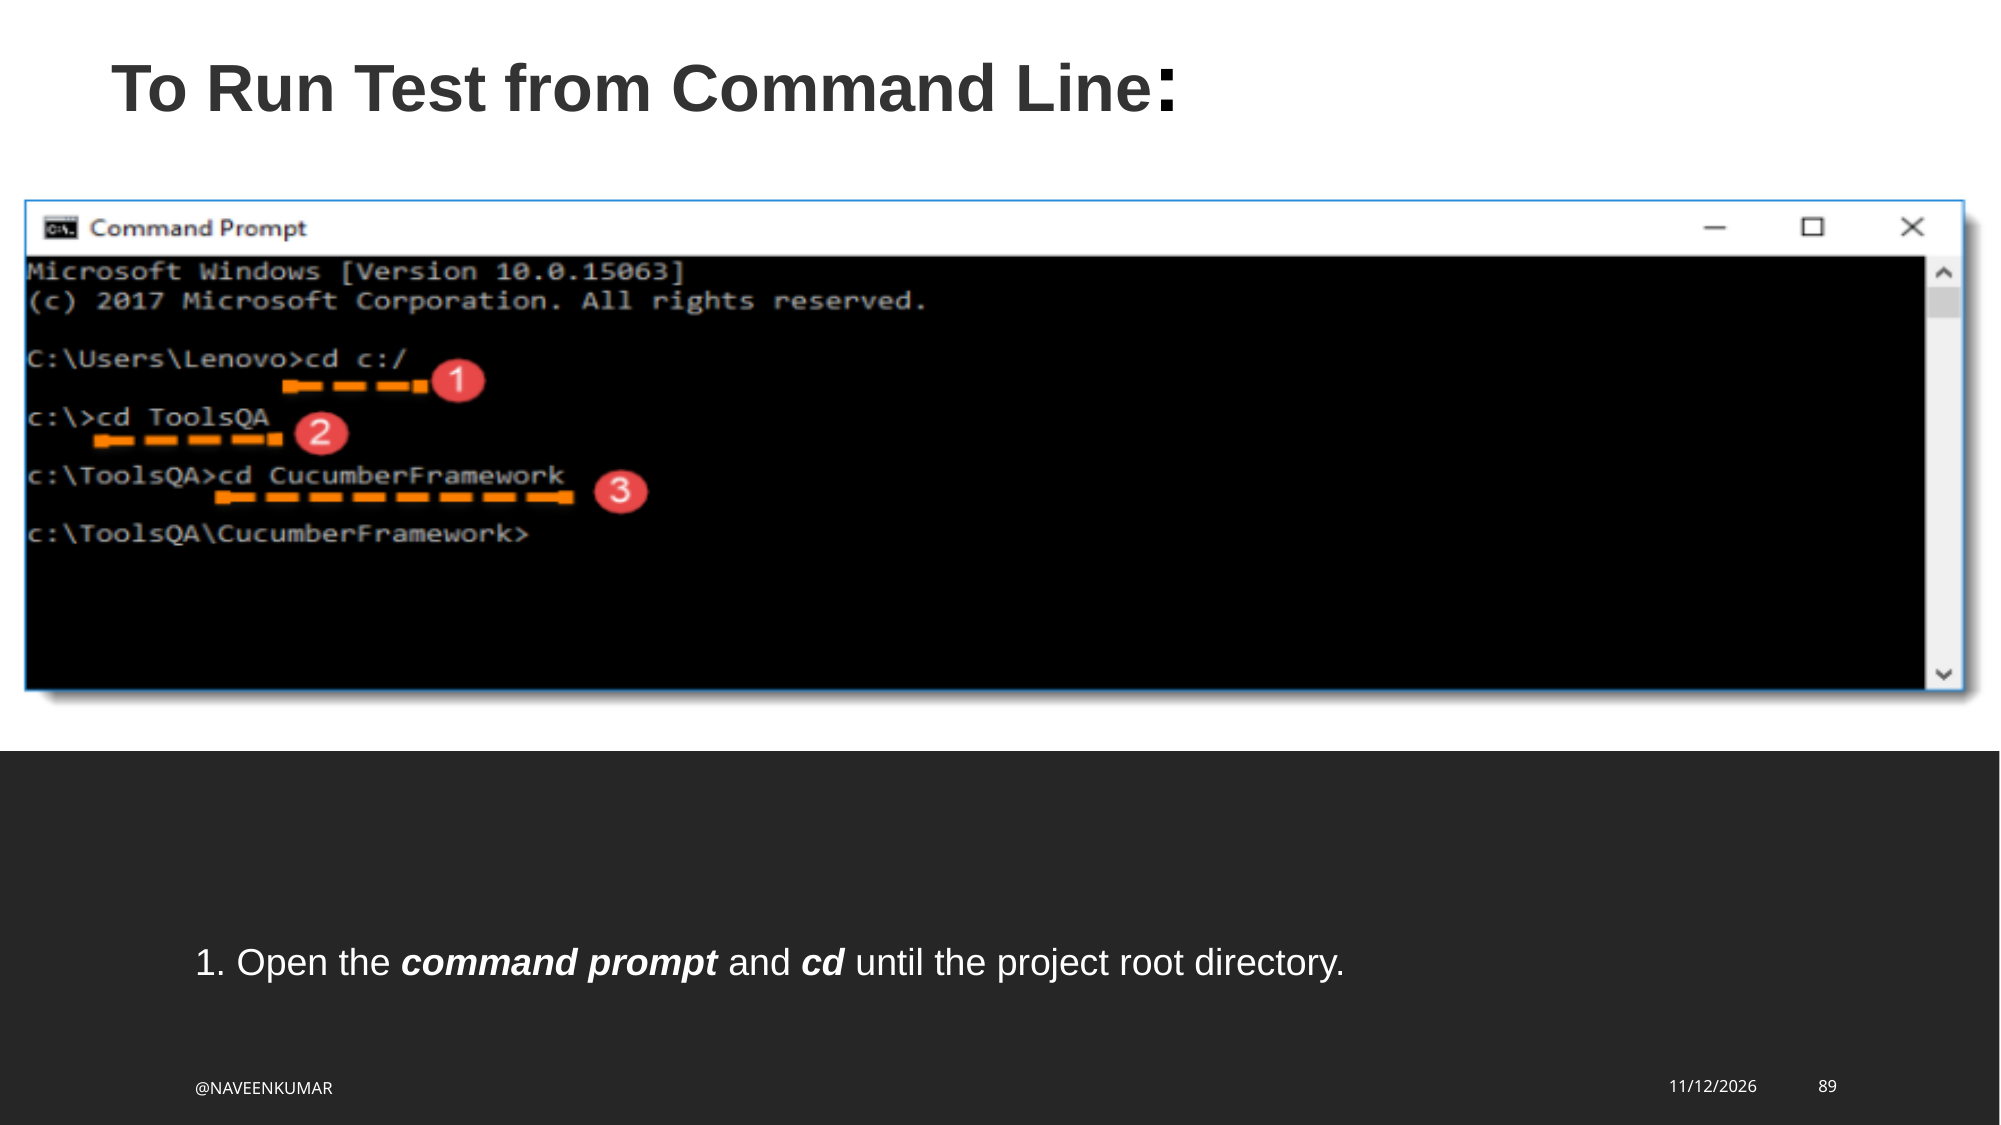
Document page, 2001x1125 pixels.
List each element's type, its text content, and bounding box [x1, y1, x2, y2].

text_box 1. Open the command prompt and cd until the project root directory. [179, 937, 1839, 1038]
slide_number 89 [1803, 1057, 1932, 1118]
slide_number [1348, 1057, 1773, 1118]
picture [0, 181, 2000, 717]
text_box To Run Test from Command Line: [96, 7, 1756, 130]
footer @NAVEENKUMAR [180, 1057, 1299, 1118]
